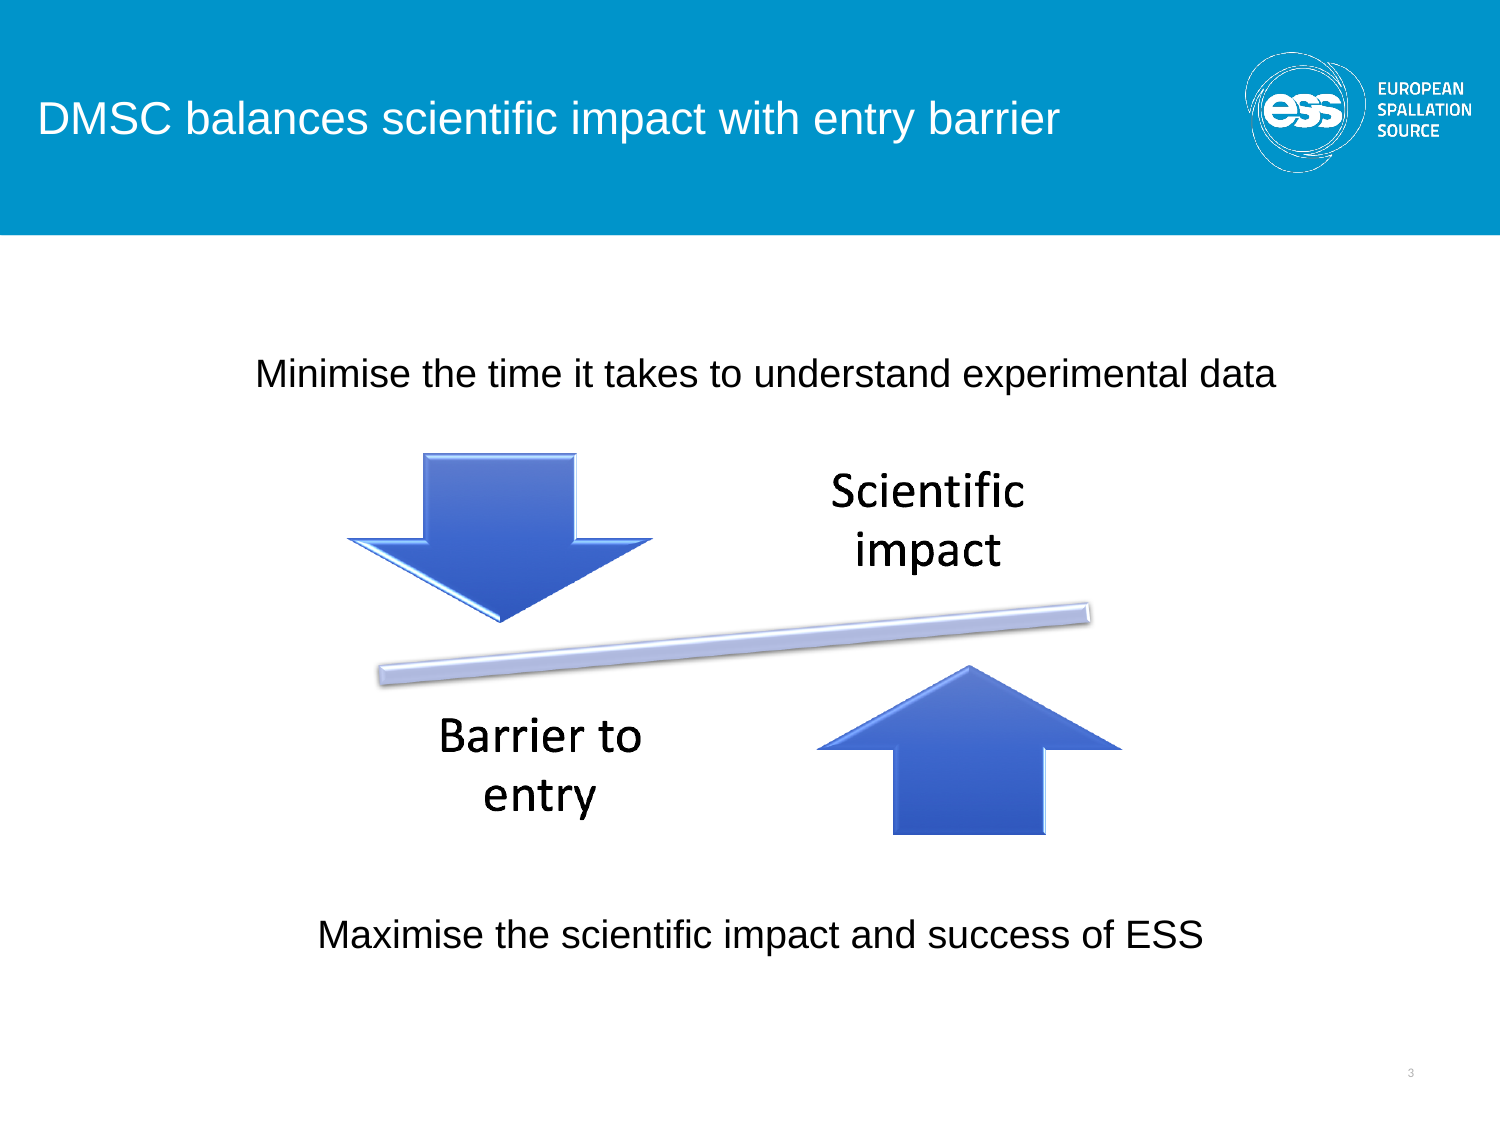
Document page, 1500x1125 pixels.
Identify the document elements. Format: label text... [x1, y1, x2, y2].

picture [1264, 94, 1342, 127]
picture [1389, 104, 1393, 115]
picture [1422, 125, 1428, 134]
picture [1409, 104, 1415, 115]
picture [328, 443, 1130, 840]
picture [1454, 83, 1458, 94]
picture [1432, 125, 1438, 136]
picture [1400, 83, 1407, 94]
list Minimise the time it takes to understand experimental data Maximise the scientific impact and success of ESS [199, 347, 1334, 995]
picture [1379, 83, 1385, 94]
picture [1423, 83, 1430, 94]
picture [1398, 109, 1406, 115]
picture [1418, 104, 1423, 115]
picture [1436, 104, 1444, 115]
slide_number 3 [1388, 1054, 1425, 1091]
picture [1443, 86, 1450, 93]
title DMSC balances scientific impact with entry barrier [26, 42, 1105, 189]
